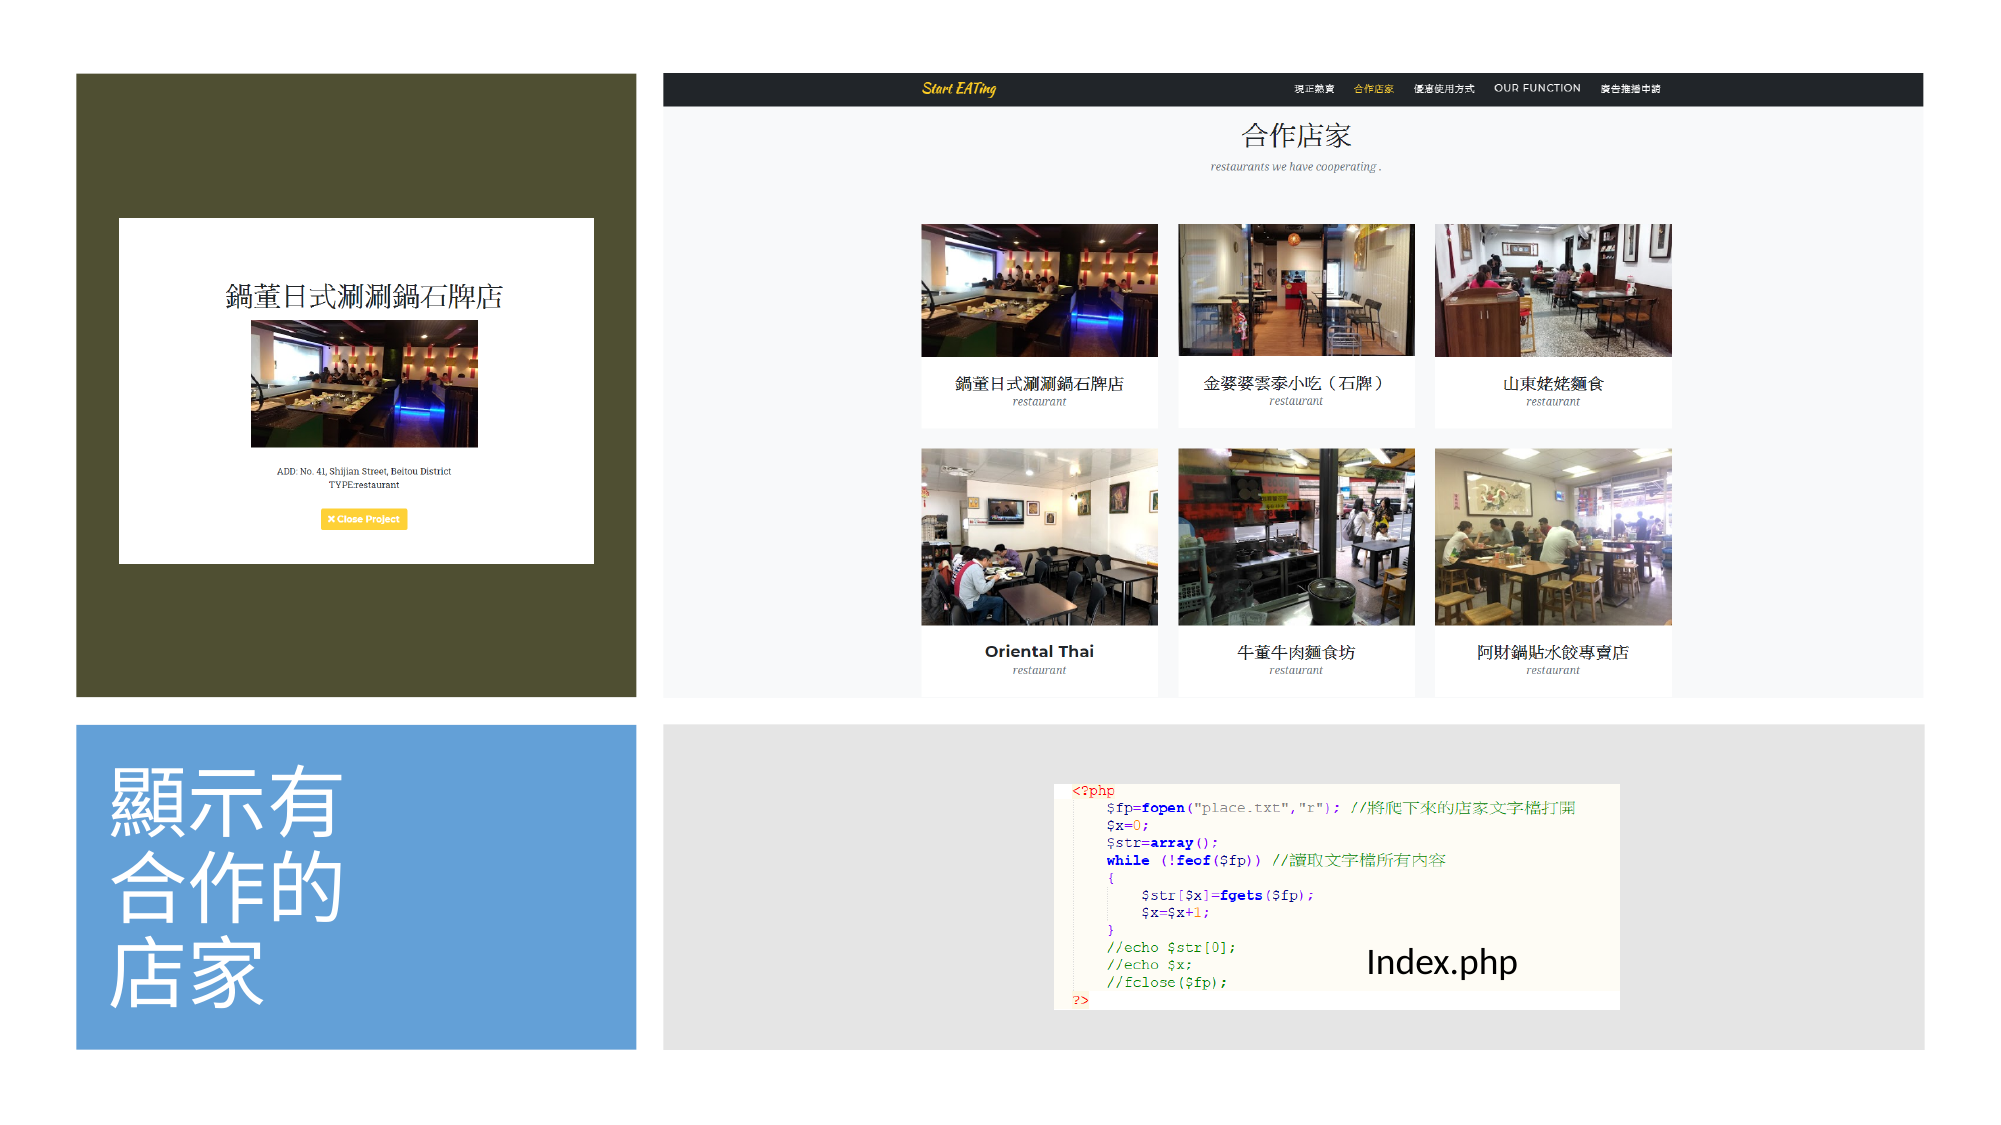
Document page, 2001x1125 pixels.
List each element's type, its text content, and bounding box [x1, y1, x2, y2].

text_box [75, 72, 637, 698]
picture [1054, 784, 1620, 1010]
text_box Index.php [1620, 929, 1625, 990]
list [119, 218, 594, 564]
picture [663, 73, 1924, 698]
title 顯示有合作的店家 [93, 715, 436, 1068]
text_box [75, 724, 93, 1051]
text_box [662, 723, 1926, 1051]
text_box [436, 724, 637, 1051]
